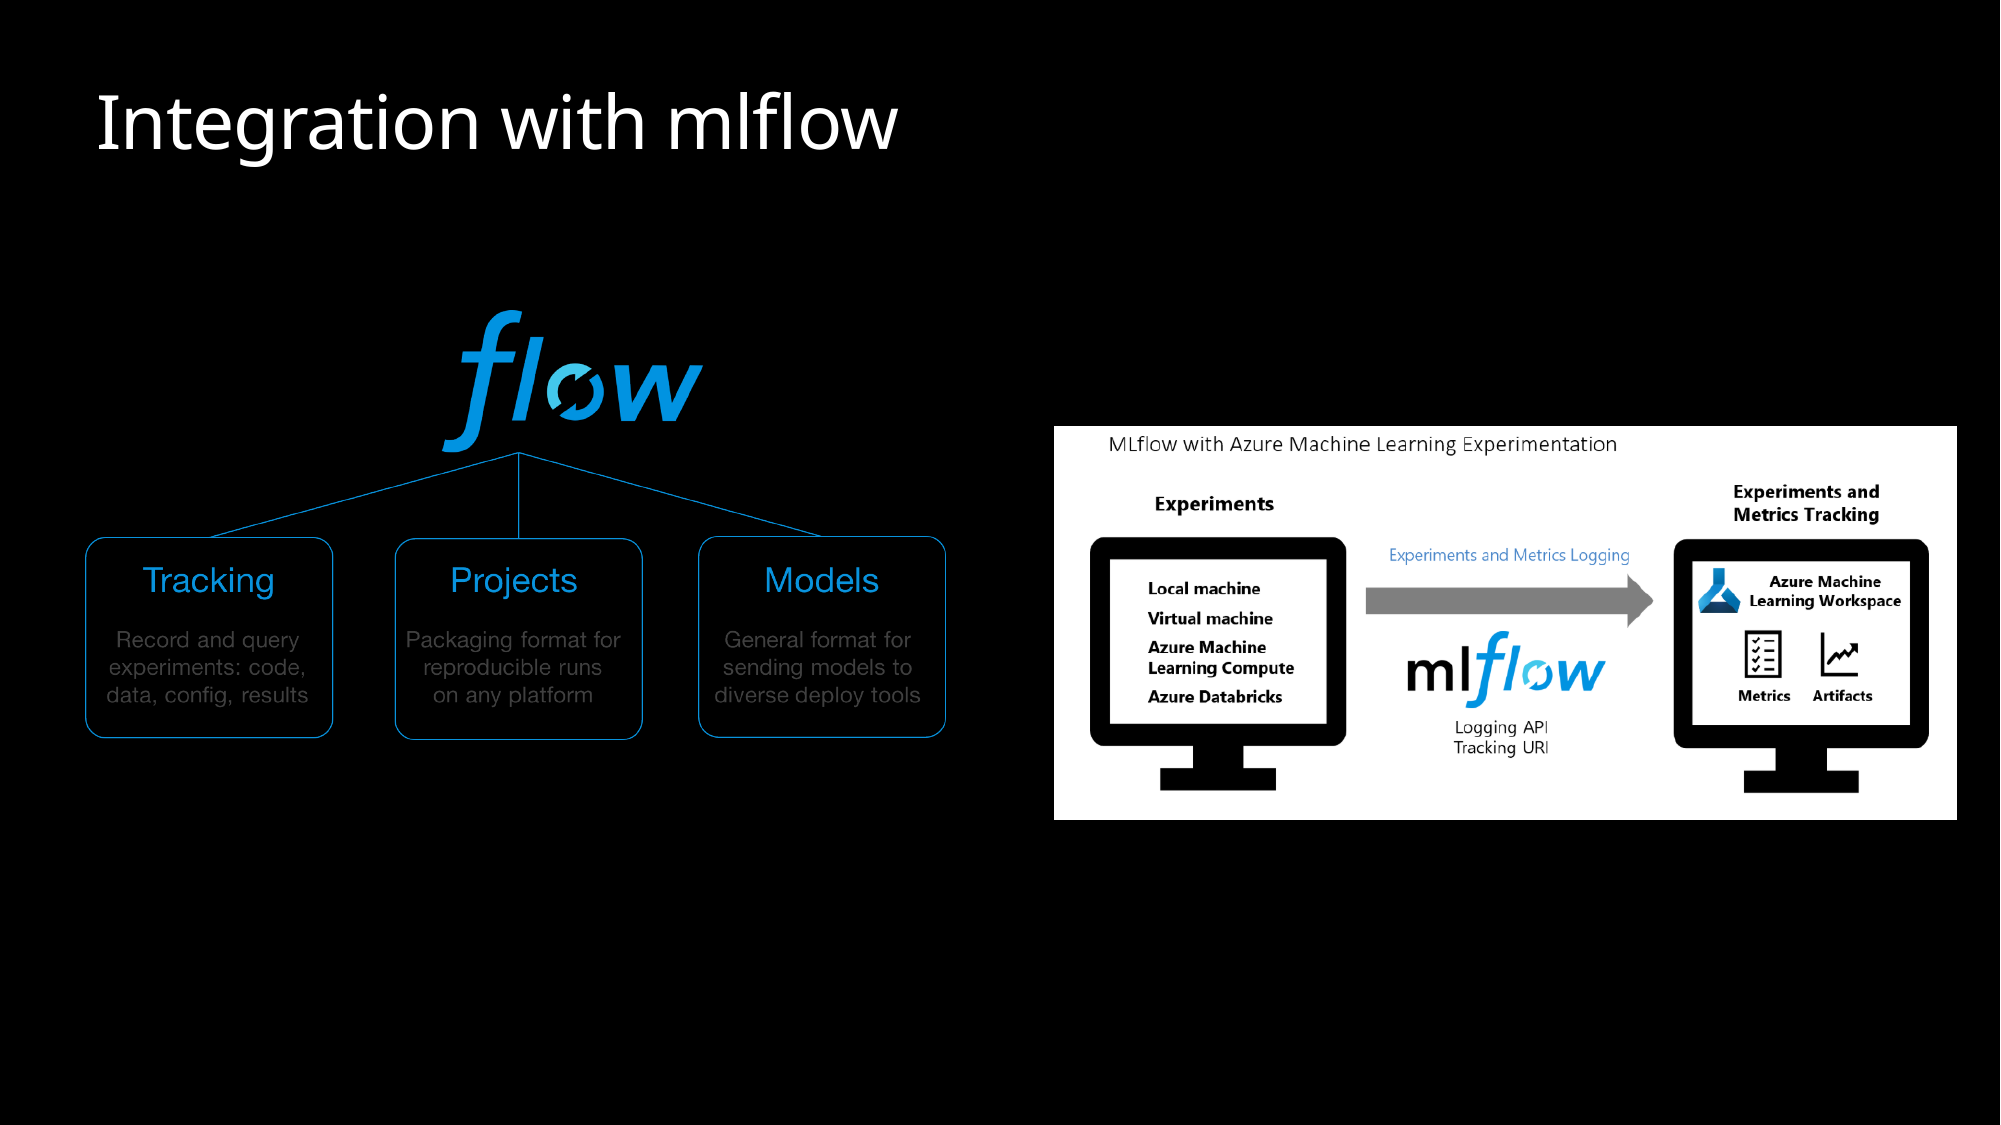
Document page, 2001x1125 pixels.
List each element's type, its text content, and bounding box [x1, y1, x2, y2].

title Integration with mlflow [96, 75, 1904, 166]
picture [85, 310, 946, 741]
picture [1053, 426, 1957, 820]
